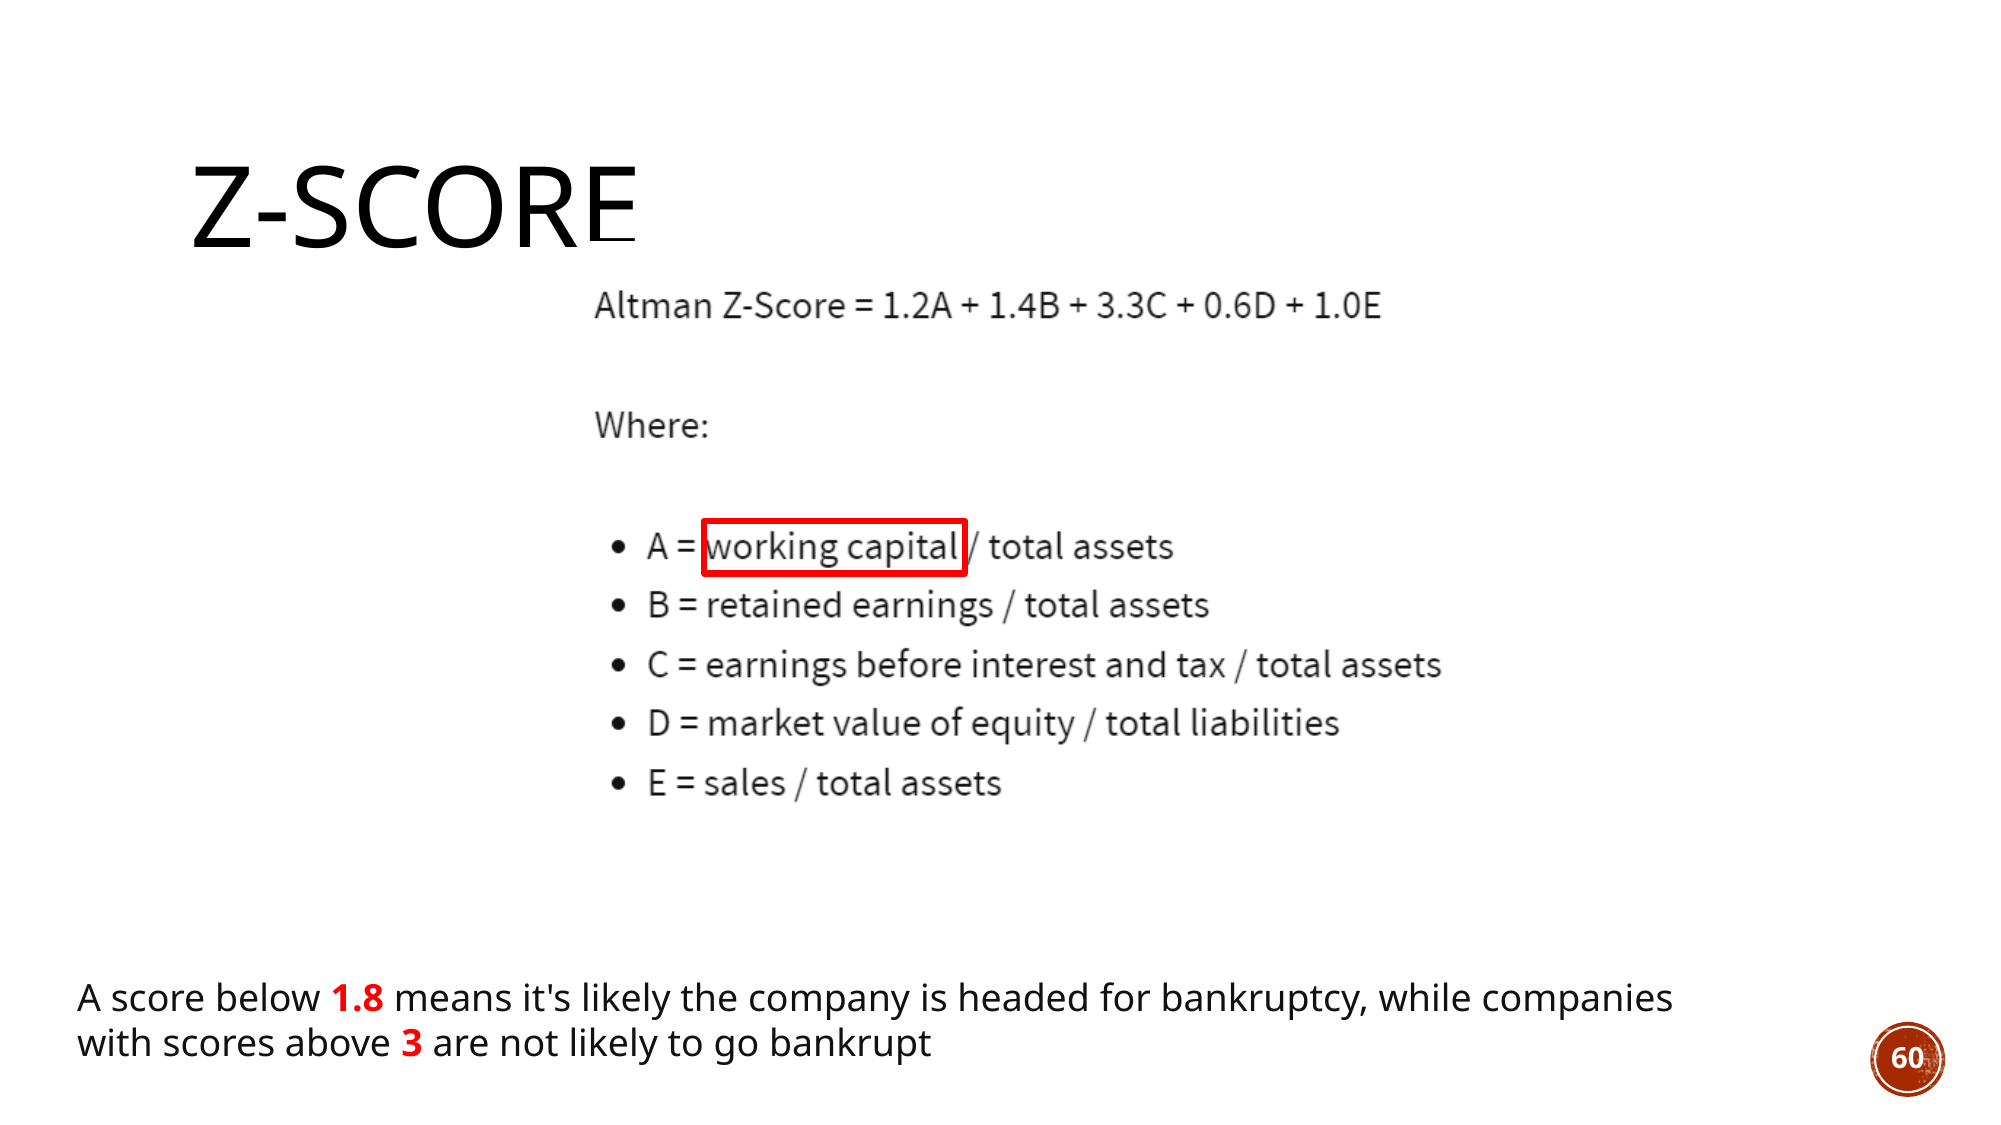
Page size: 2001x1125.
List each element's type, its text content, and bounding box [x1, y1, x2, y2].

text_box A score below 1.8 means it's likely the company is headed for bankruptcy, while companies with scores above 3 are not likely to go bankrupt [62, 966, 1764, 1072]
title z-score [175, 79, 1826, 344]
slide_number 60 [1855, 1028, 1961, 1089]
picture [581, 242, 1866, 840]
